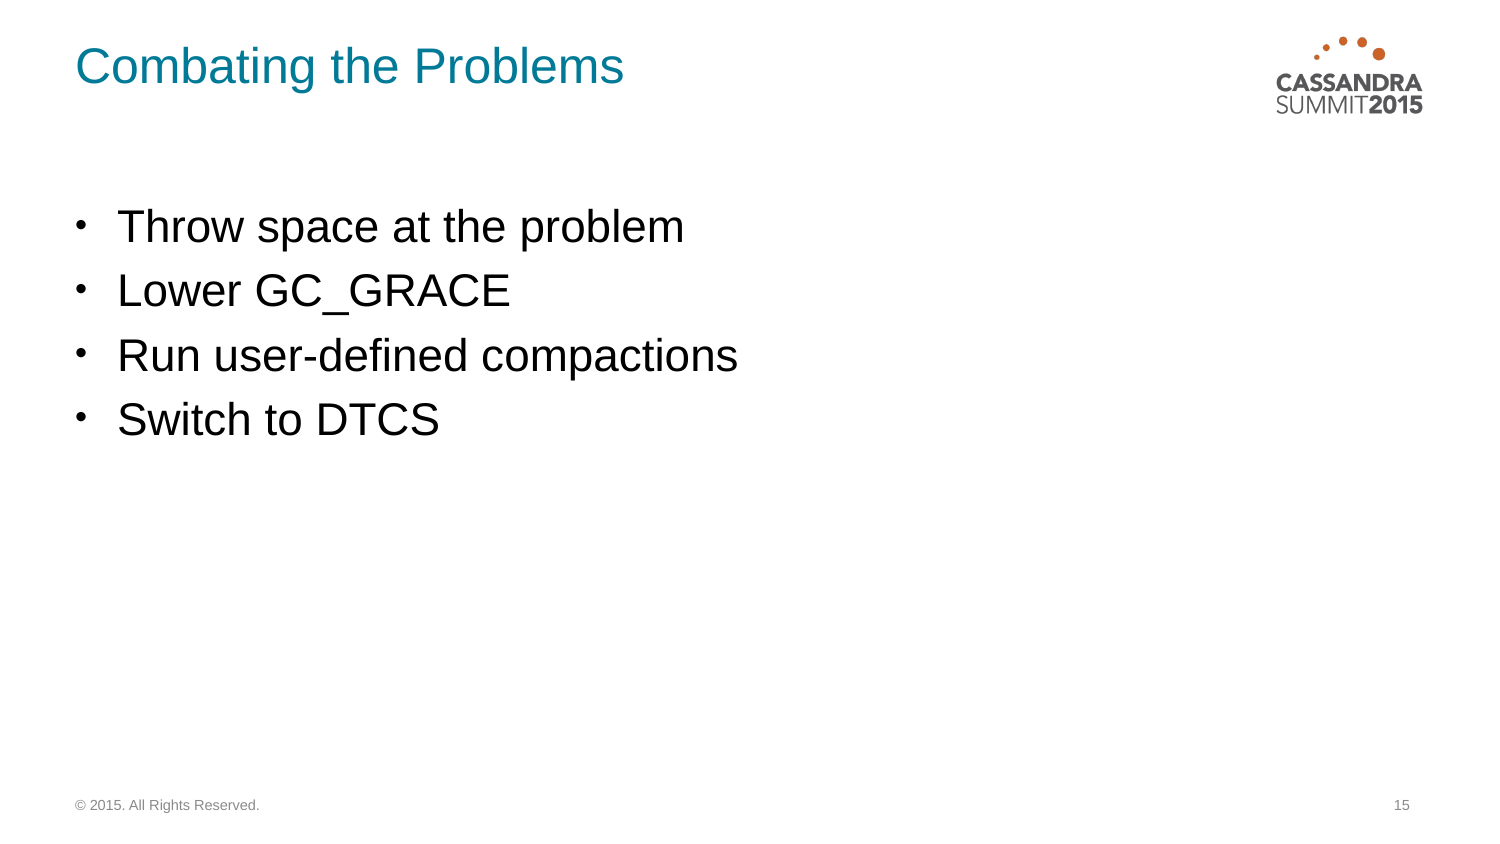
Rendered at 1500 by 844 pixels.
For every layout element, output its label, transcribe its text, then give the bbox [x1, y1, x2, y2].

title Combating the Problems [75, 33, 1236, 175]
slide_number 15 [1074, 782, 1425, 827]
picture [1273, 33, 1425, 116]
footer © 2015. All Rights Reserved. [75, 782, 550, 827]
list Throw space at the problem Lower GC_GRACE Run user-defined compactions Switch to DTCS [75, 196, 1425, 754]
